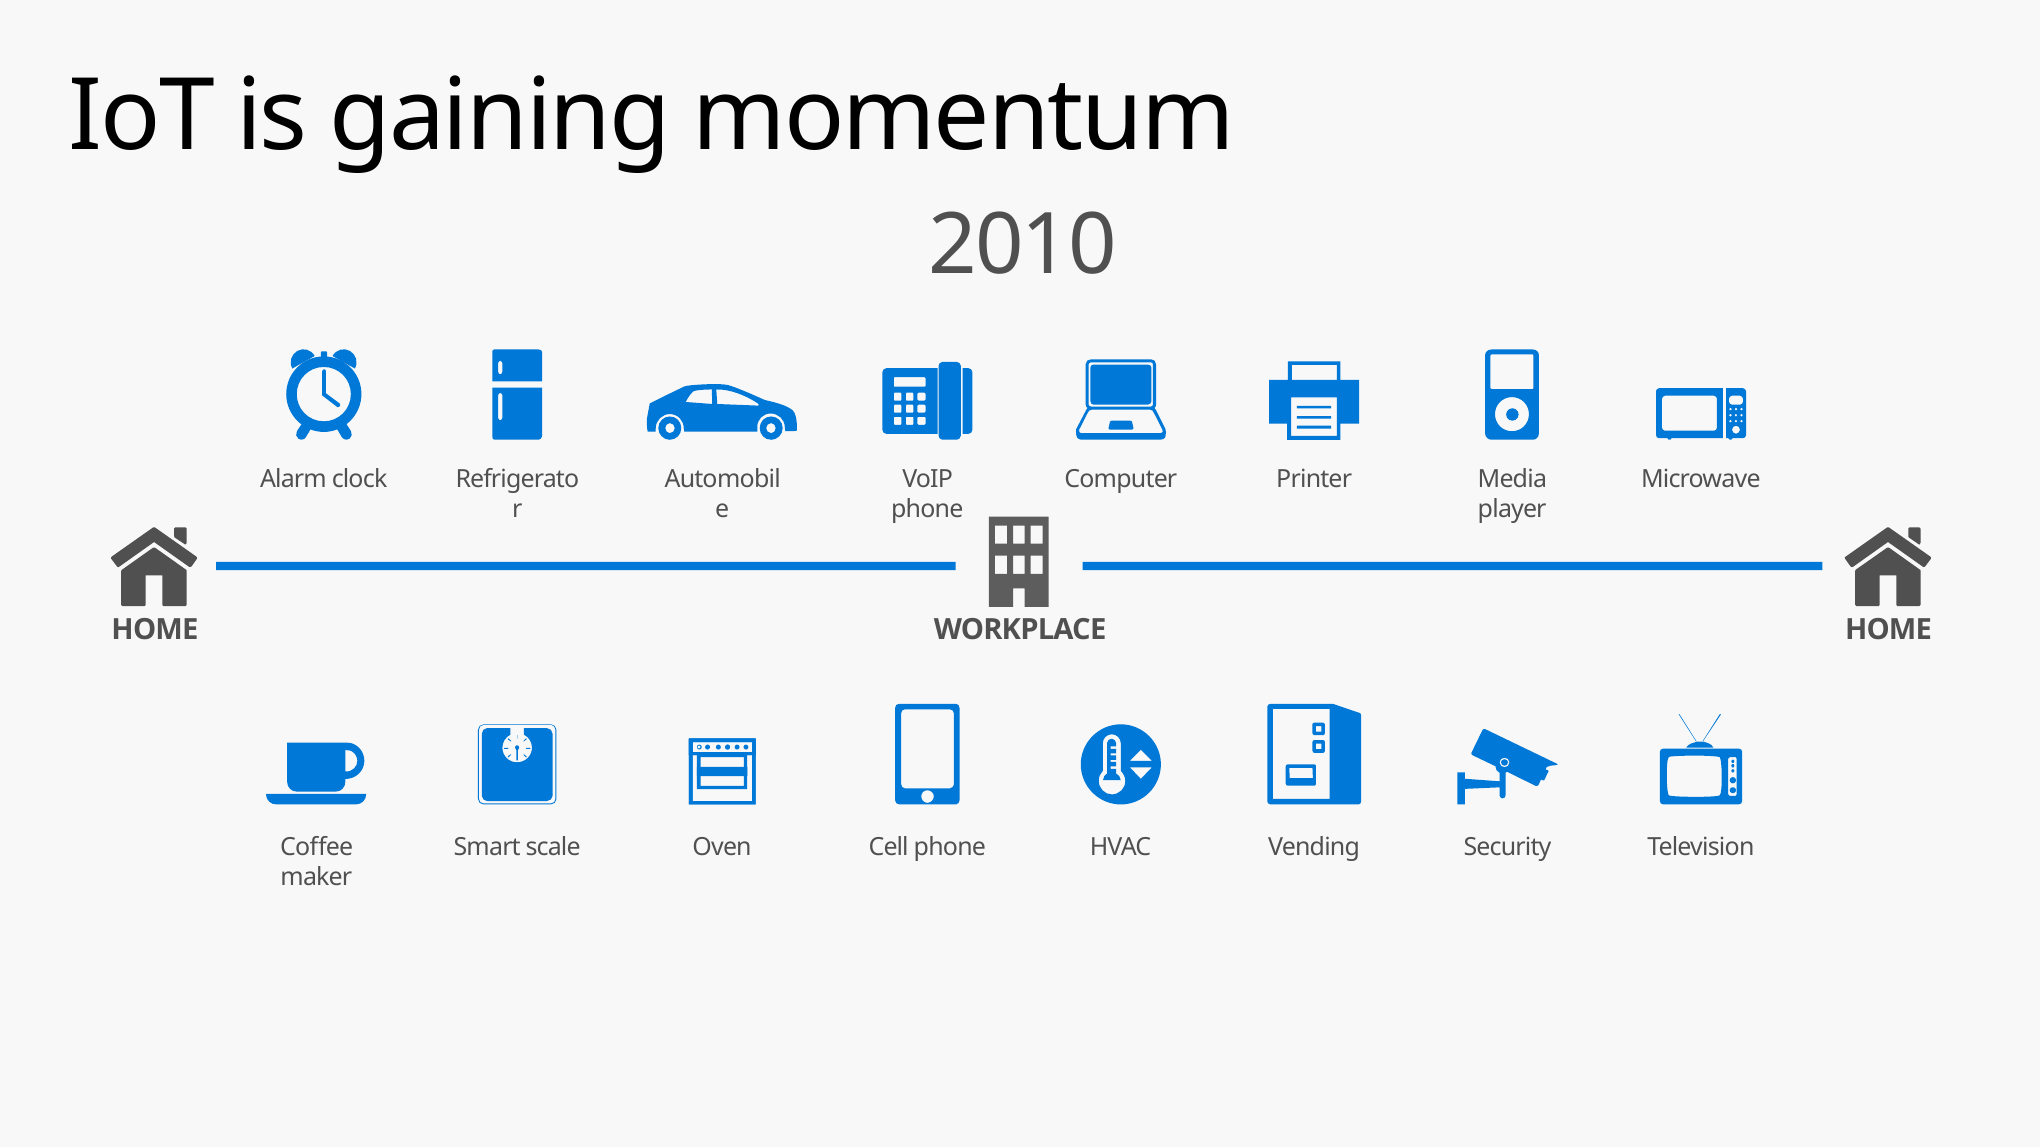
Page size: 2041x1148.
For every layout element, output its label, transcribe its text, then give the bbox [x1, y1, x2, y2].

text_box Automobile [658, 462, 787, 523]
title IoT is gaining momentum [45, 48, 1996, 199]
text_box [1268, 361, 1360, 440]
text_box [1844, 527, 1932, 607]
text_box [1457, 728, 1558, 805]
text_box WORKPLACE [933, 610, 1107, 646]
text_box HVAC [1056, 830, 1185, 861]
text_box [285, 347, 362, 441]
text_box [882, 361, 973, 440]
text_box Alarm clock [259, 462, 388, 493]
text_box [110, 527, 198, 607]
text_box Media player [1440, 462, 1584, 523]
text_box Printer [1250, 462, 1378, 493]
text_box HOME [1845, 610, 1933, 646]
text_box Computer [1056, 462, 1185, 493]
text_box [1080, 724, 1162, 805]
text_box [216, 561, 956, 571]
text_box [265, 742, 367, 805]
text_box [646, 382, 799, 440]
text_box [492, 349, 543, 440]
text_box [477, 724, 557, 805]
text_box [1659, 713, 1743, 805]
text_box Microwave [1637, 462, 1765, 493]
text_box 2010 [914, 199, 1132, 298]
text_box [1075, 359, 1167, 440]
text_box Smart scale [453, 830, 581, 861]
text_box HOME [111, 610, 199, 646]
text_box VoIP phone [863, 462, 992, 523]
text_box Security [1443, 830, 1572, 861]
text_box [1484, 349, 1540, 440]
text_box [1267, 703, 1362, 805]
text_box [988, 516, 1049, 607]
text_box Refrigerator [453, 462, 581, 523]
text_box Oven [658, 830, 787, 861]
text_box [688, 738, 756, 805]
text_box Television [1637, 830, 1765, 861]
text_box [895, 703, 960, 805]
text_box [1082, 561, 1823, 571]
text_box Cell phone [863, 830, 992, 861]
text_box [1655, 387, 1747, 440]
text_box Vending [1250, 830, 1378, 861]
text_box Coffee maker [244, 830, 388, 891]
